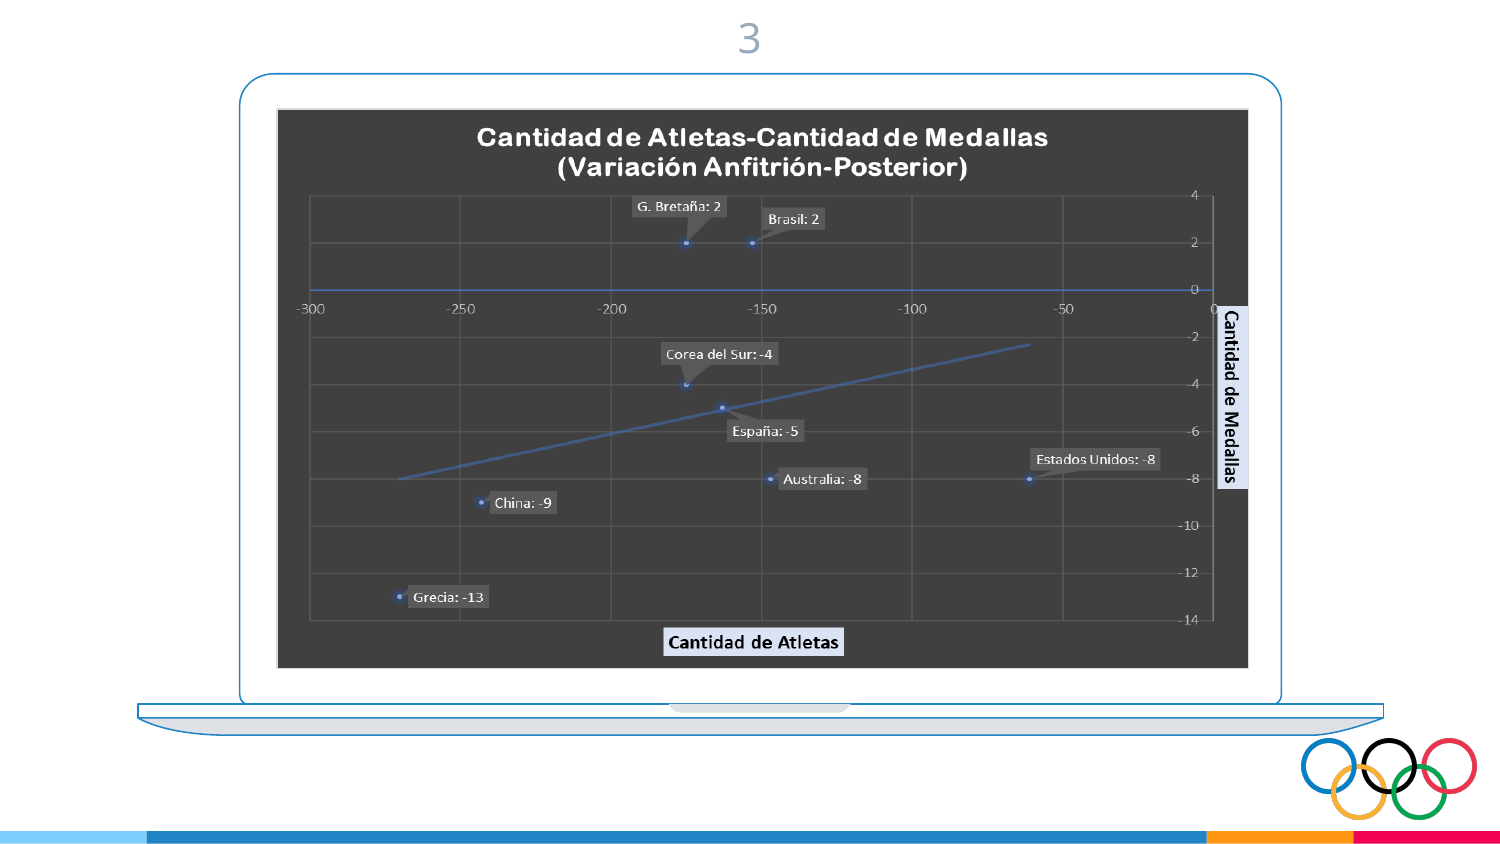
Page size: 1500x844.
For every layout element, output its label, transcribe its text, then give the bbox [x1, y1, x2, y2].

picture [276, 108, 1250, 669]
picture [1301, 738, 1477, 820]
text_box 3 [0, 0, 1500, 48]
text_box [137, 73, 1384, 736]
